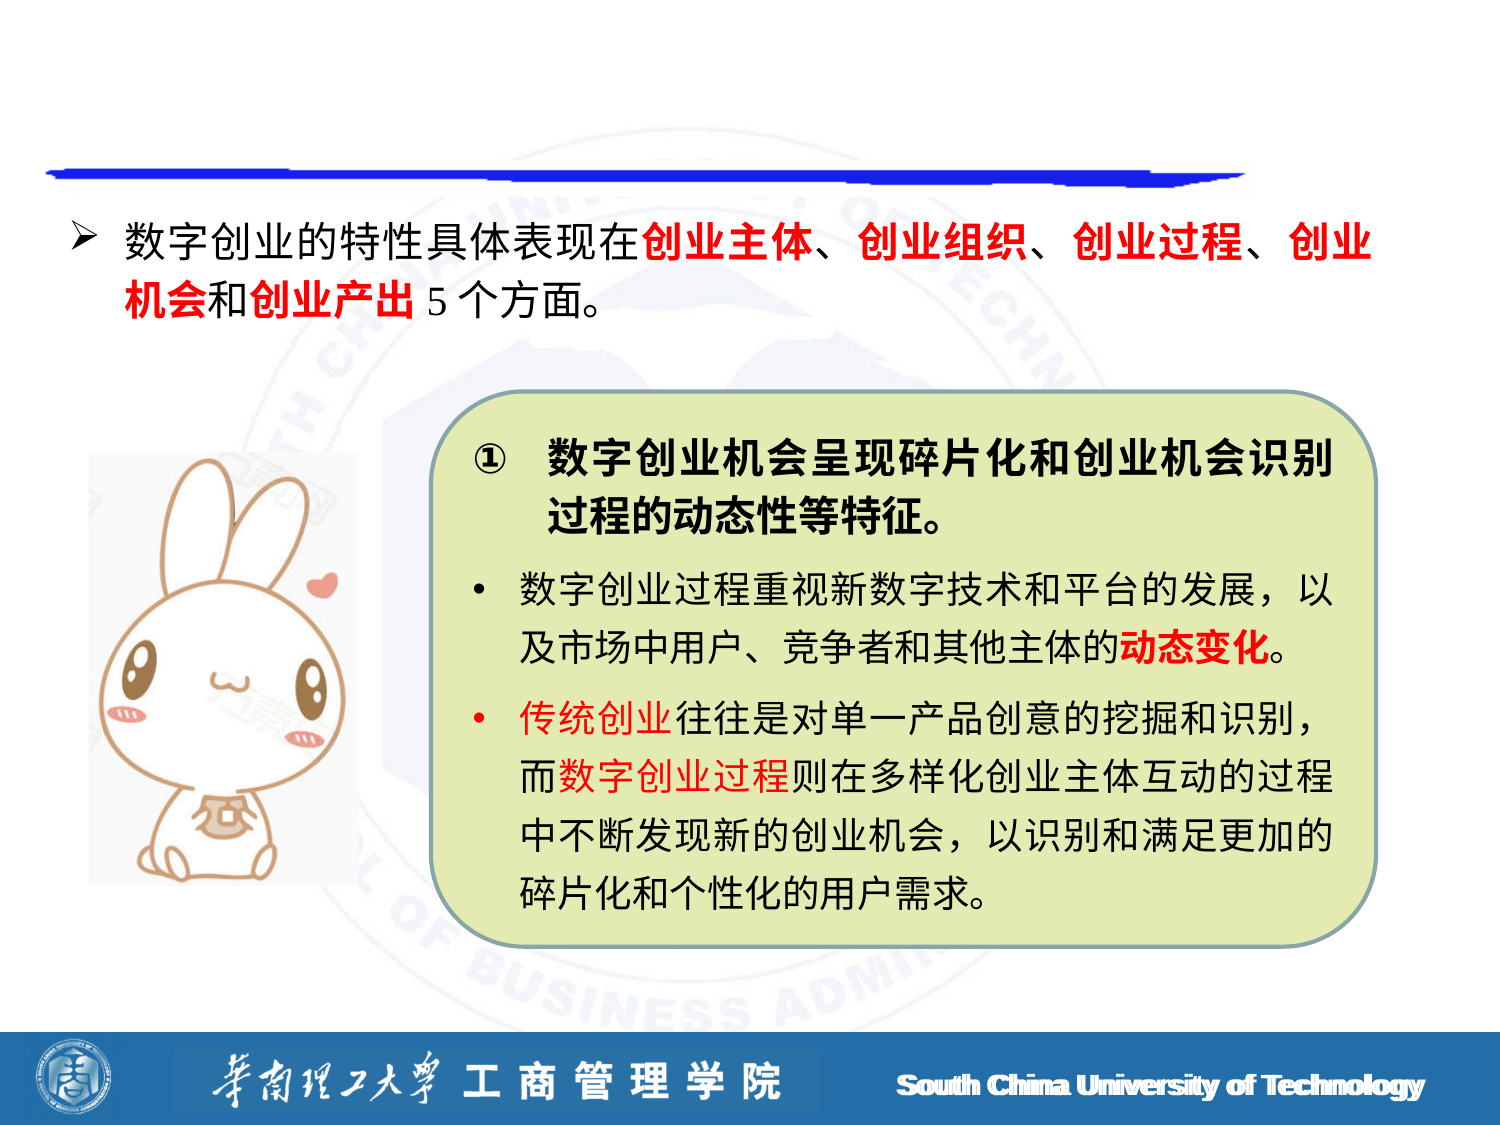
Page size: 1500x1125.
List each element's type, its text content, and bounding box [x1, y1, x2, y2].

picture [41, 105, 1270, 199]
text_box 数字创业的特性具体表现在创业主体、创业组织、创业过程、创业机会和创业产出5个方面。 [53, 199, 1388, 338]
picture [0, 338, 1500, 1125]
footer South China University of Technology [826, 1058, 1500, 1125]
text_box 数字创业机会呈现碎片化和创业机会识别过程的动态性等特征。 数字创业过程重视新数字技术和平台的发展，以及市场中用户、竞争者和其他主体的动态变化。 传统创业往往是对单一产品创意的挖掘和识别，而数字创业过程则在多样化创业主体互动的过程中不断发现新的创业机会，以识别和满足更加的碎片化和个性化的用户需求。 [428, 389, 1379, 949]
